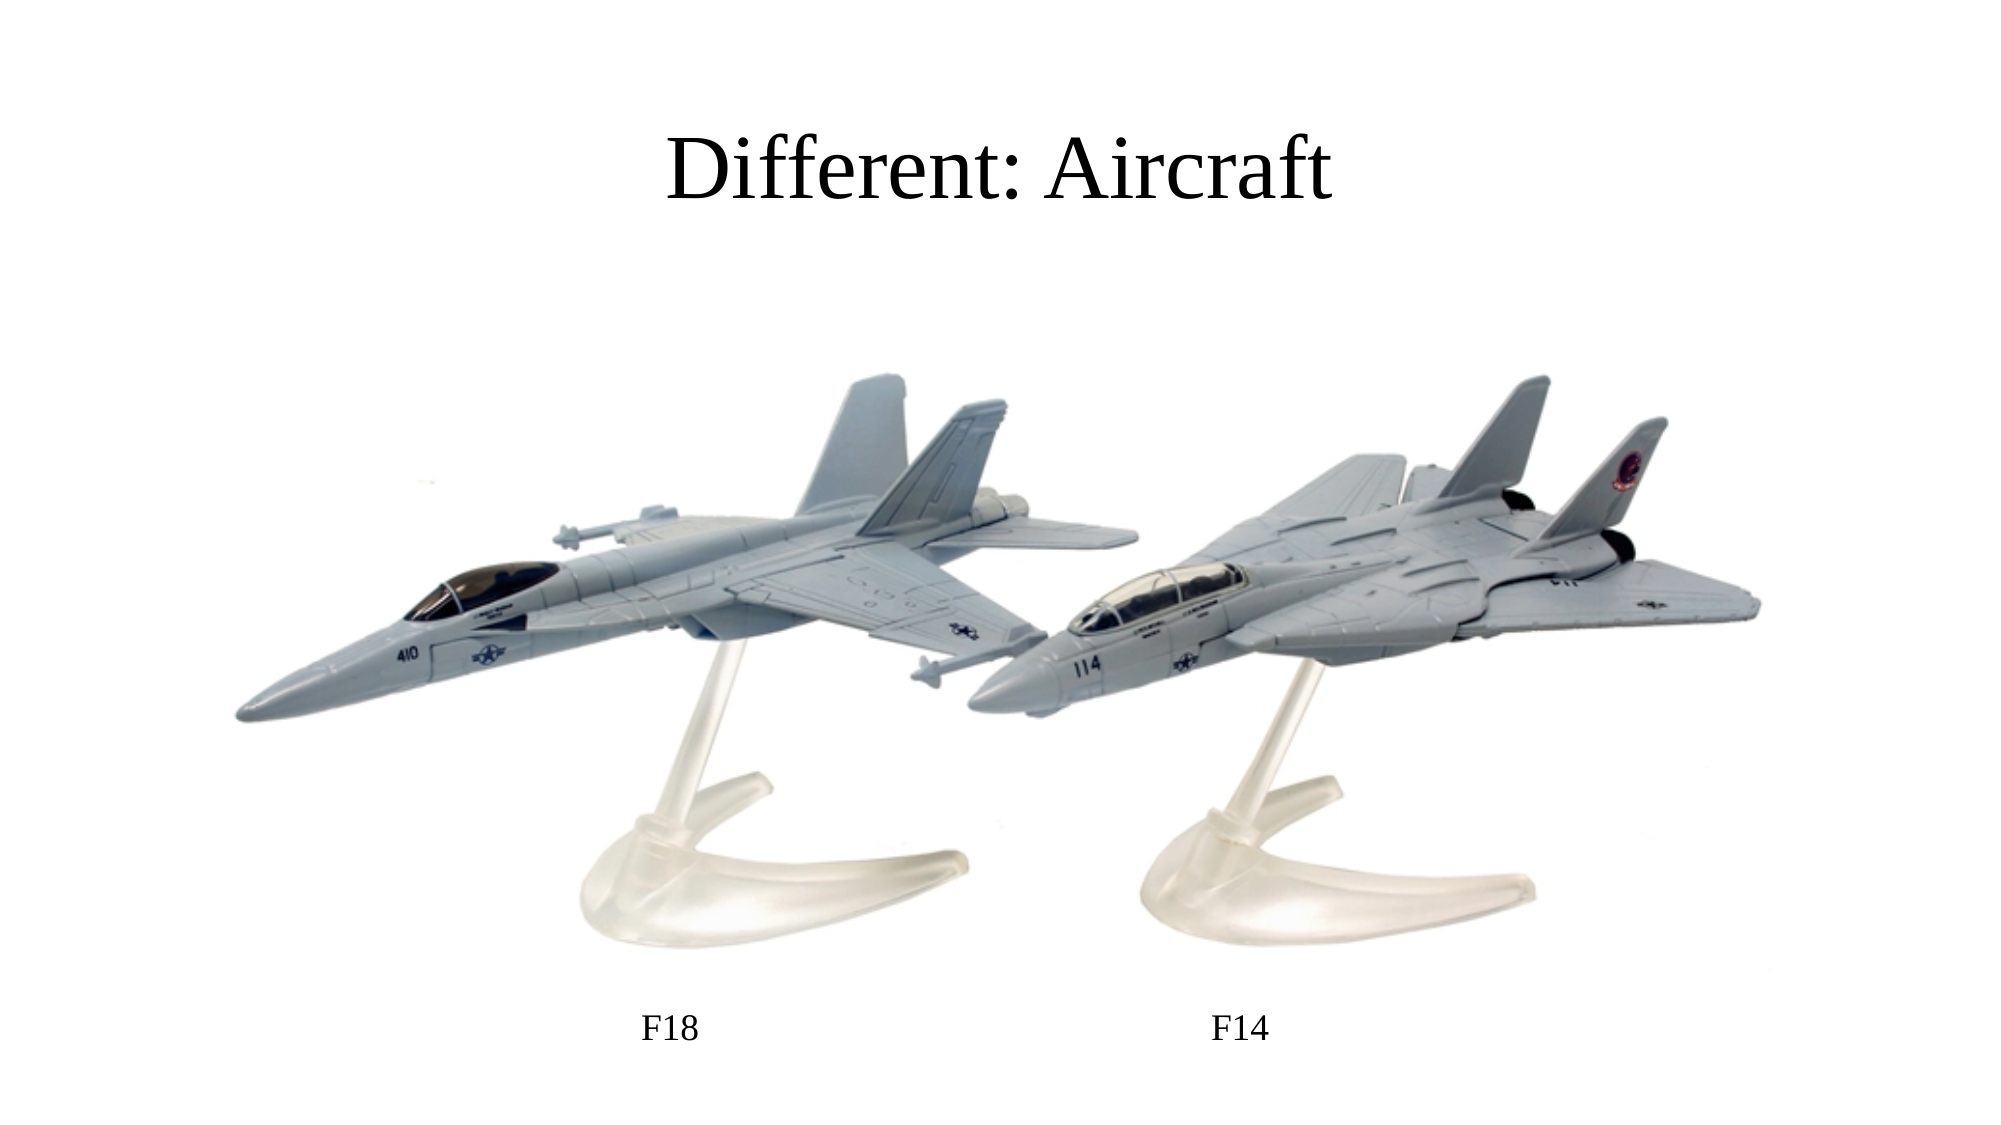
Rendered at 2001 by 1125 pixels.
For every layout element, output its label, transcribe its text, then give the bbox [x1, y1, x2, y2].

text_box F18 [626, 996, 715, 1056]
title Different: Aircraft [137, 59, 1863, 278]
picture [228, 353, 1771, 971]
text_box F14 [1196, 996, 1285, 1056]
